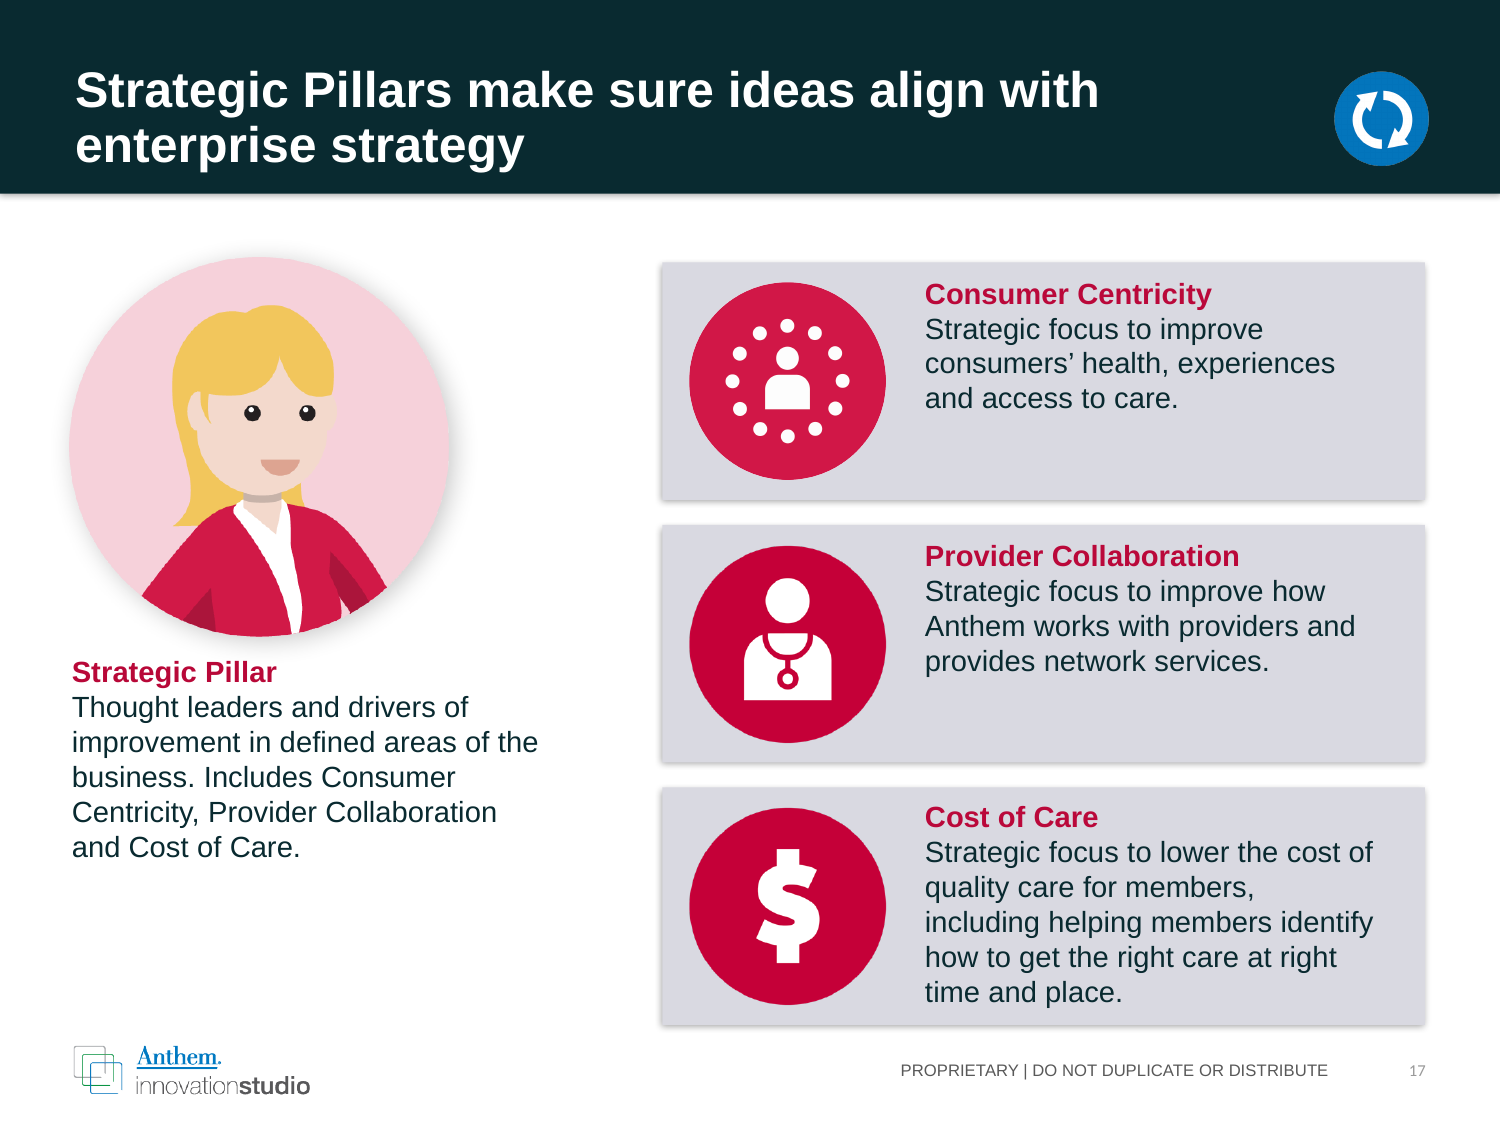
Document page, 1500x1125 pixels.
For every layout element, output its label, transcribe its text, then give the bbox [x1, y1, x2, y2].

picture [674, 268, 901, 494]
slide_number 17 [1354, 1059, 1427, 1120]
text_box Strategic Pillar Thought leaders and drivers of improvement in defined areas of the business. Includes Consumer Centricity, Provider Collaboration and Cost of Care. [71, 653, 550, 864]
text_box Consumer Centricity Strategic focus to improve consumers’ health, experiences and access to care. [924, 274, 1363, 488]
picture [50, 237, 463, 650]
text_box [662, 524, 1426, 763]
text_box Provider Collaboration Strategic focus to improve how Anthem works with providers and provides network services. [924, 537, 1375, 738]
text_box Cost of Care Strategic focus to lower the cost of quality care for members, including helping members identify how to get the right care at right time and place. [924, 798, 1375, 1000]
text_box [662, 262, 1426, 501]
picture [58, 1036, 320, 1112]
title Strategic Pillars make sure ideas align with enterprise strategy [75, 63, 1225, 188]
picture [674, 793, 901, 1019]
picture [674, 530, 901, 757]
picture [1324, 62, 1438, 176]
text_box [662, 787, 1426, 1026]
